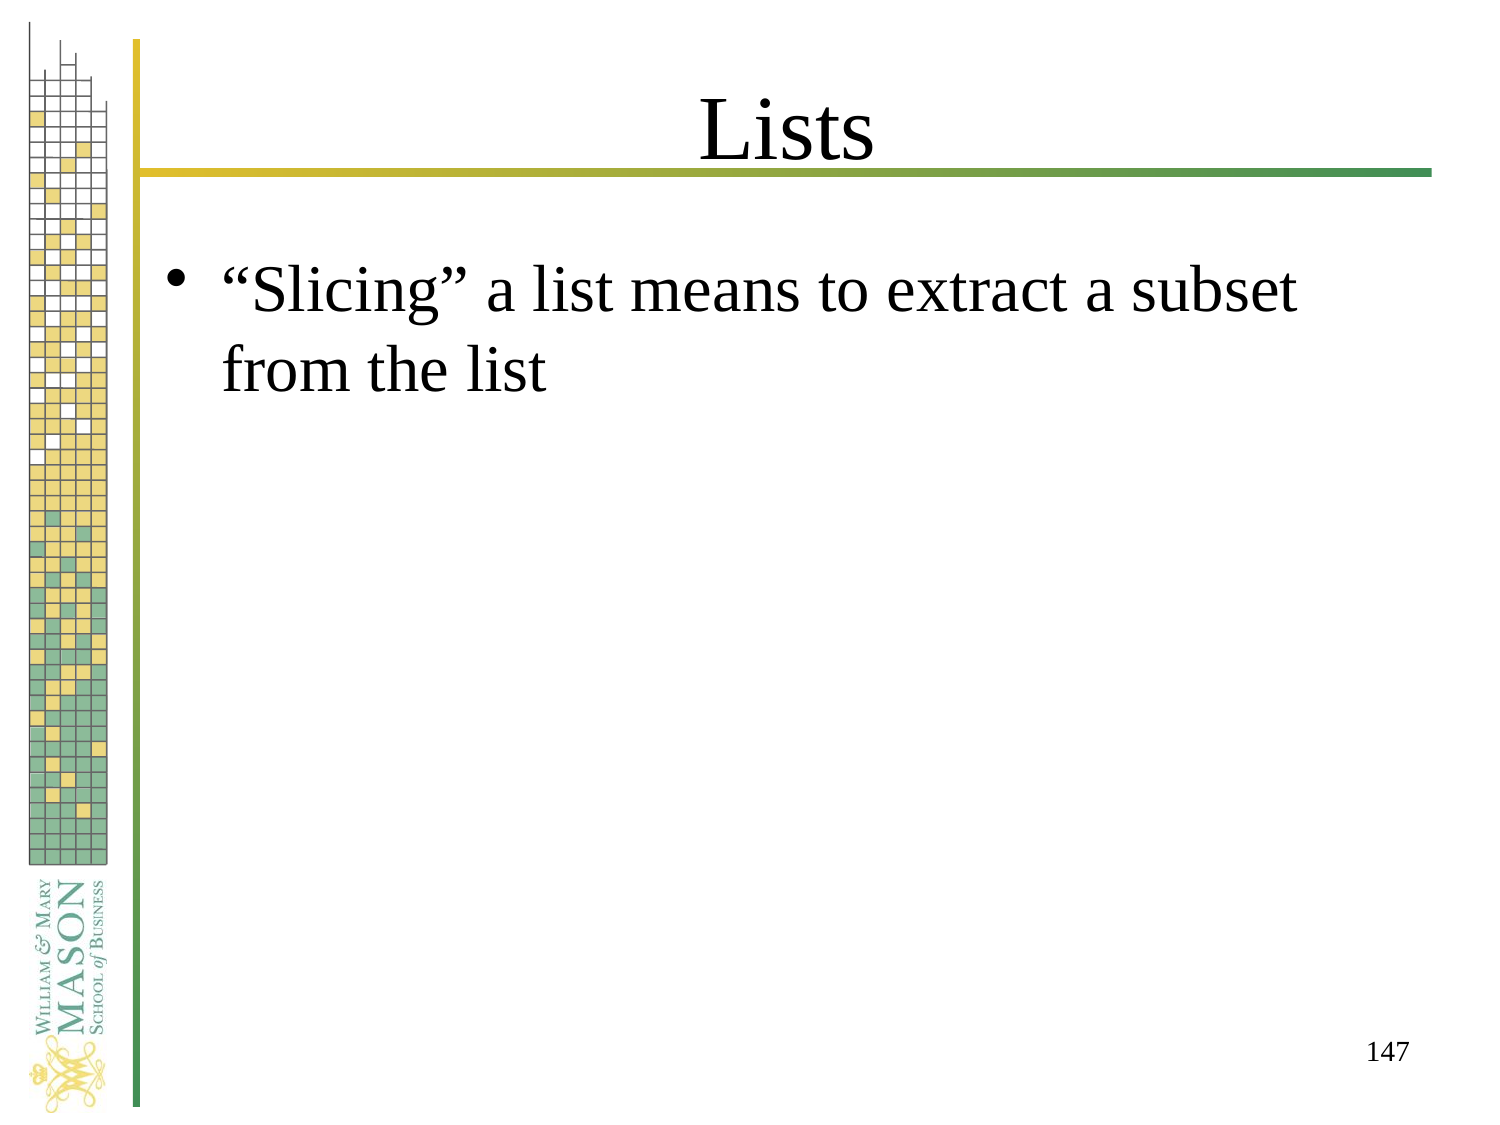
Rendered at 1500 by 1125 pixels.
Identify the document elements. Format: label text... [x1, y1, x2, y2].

title Lists [150, 45, 1425, 200]
list “Slicing” a list means to extract a subset from the list [150, 237, 1425, 1005]
table_cell is [29, 879, 107, 1113]
slide_number 147 [1048, 1024, 1426, 1103]
